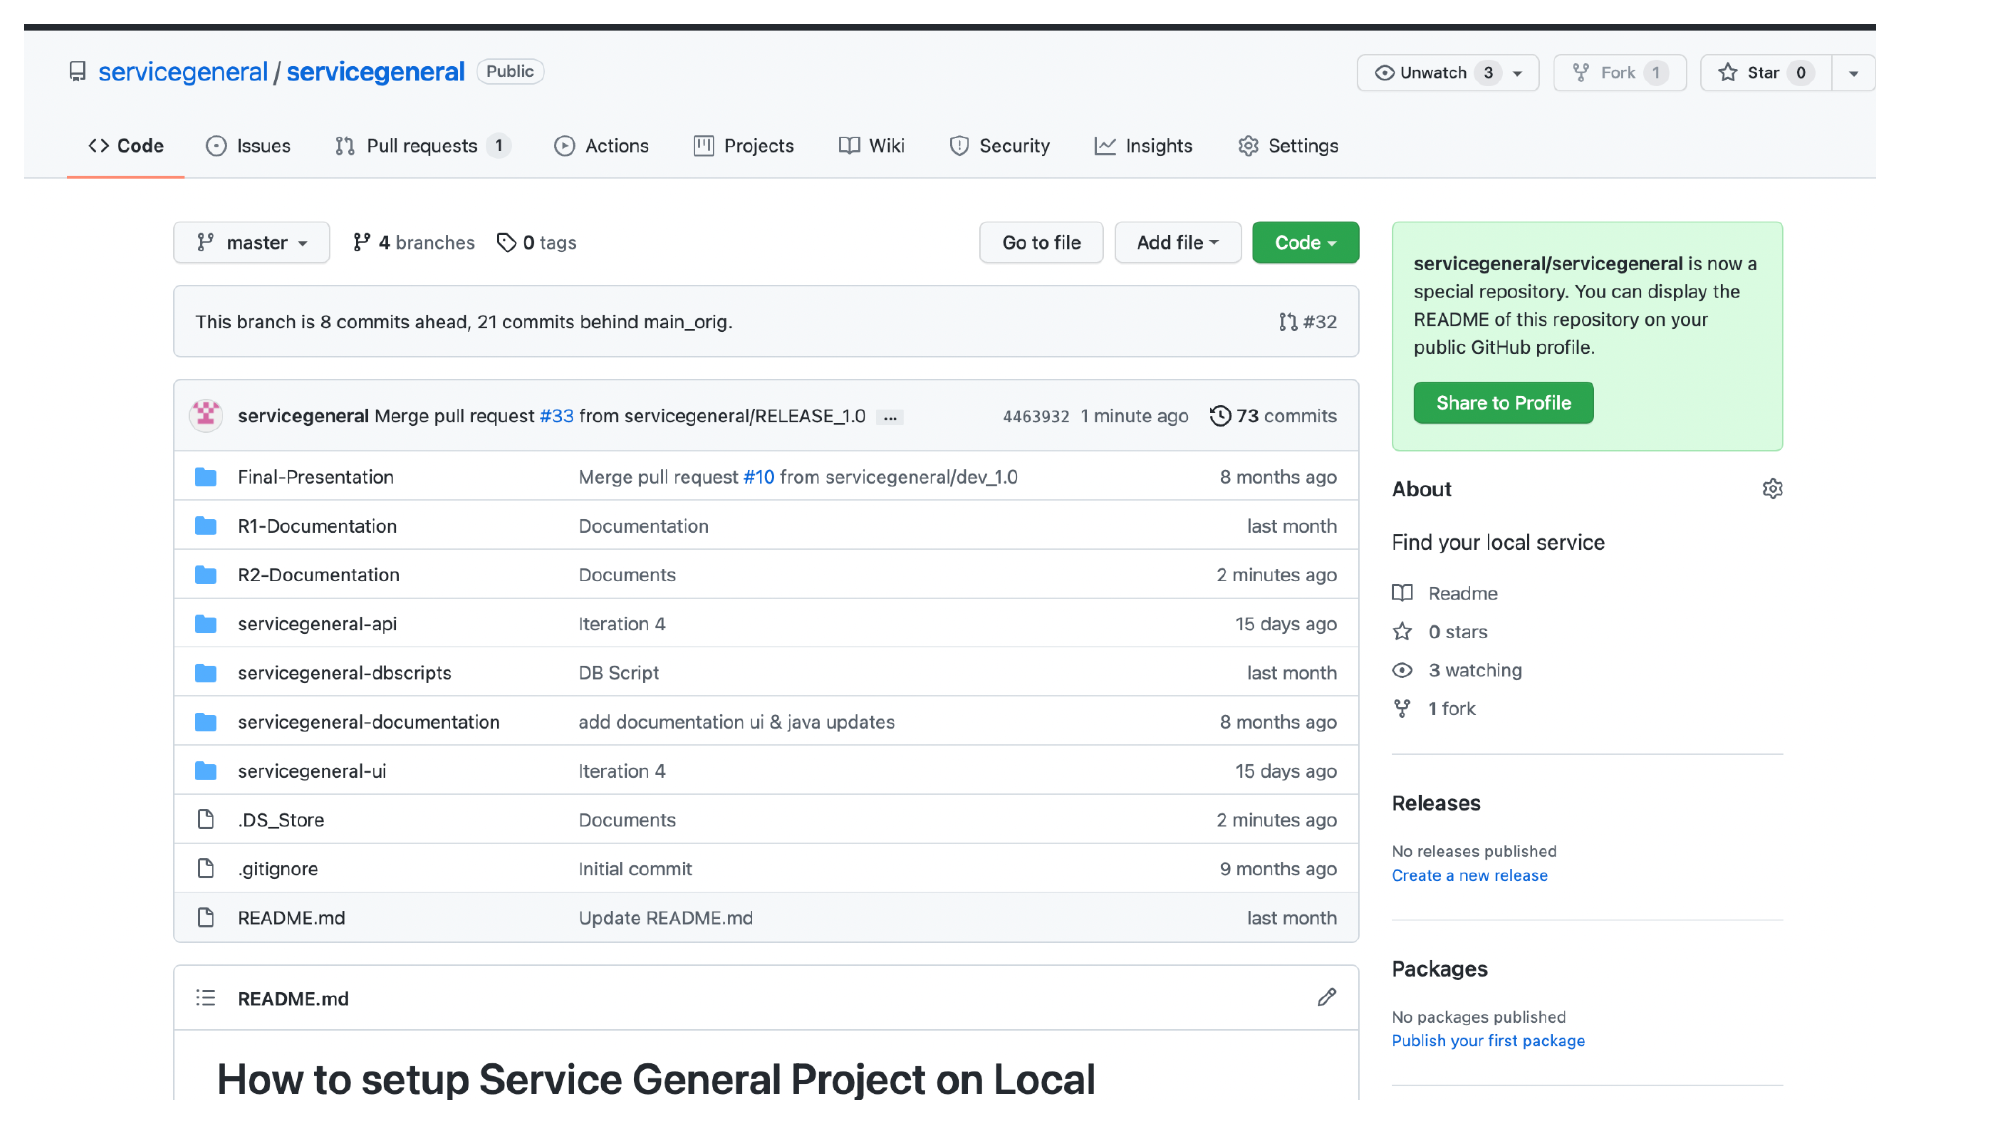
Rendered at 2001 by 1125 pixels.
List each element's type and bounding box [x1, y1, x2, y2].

picture [24, 24, 1876, 1101]
